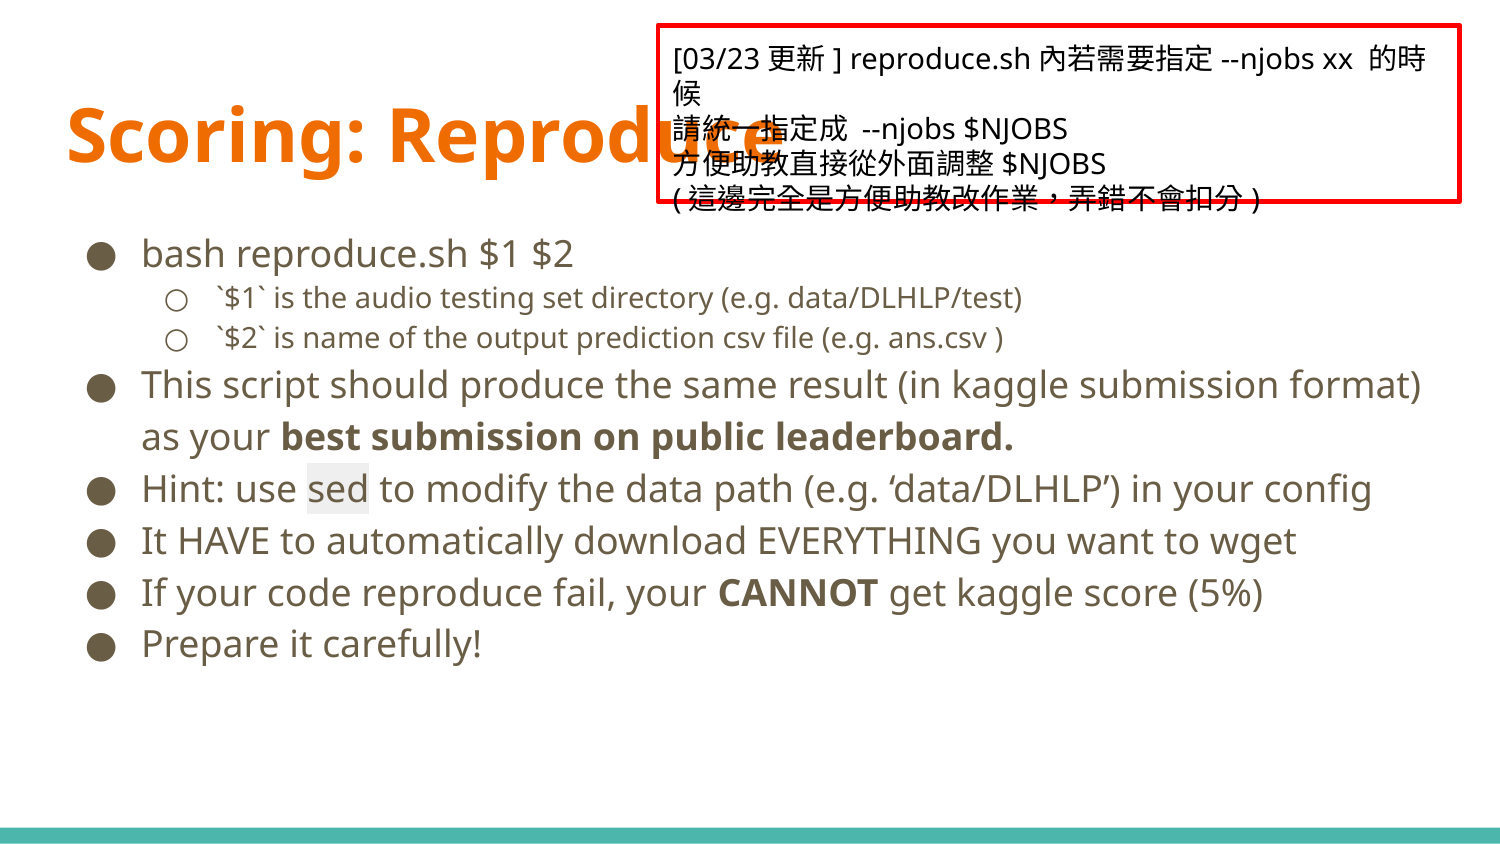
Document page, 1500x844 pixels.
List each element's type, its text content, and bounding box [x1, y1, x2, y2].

text_box [03/23更新] reproduce.sh內若需要指定--njobs xx 的時候 請統一指定成 --njobs $NJOBS 方便助教直接從外面調整$NJOBS (這邊完全是方便助教改作業，弄錯不會扣分) [657, 25, 1460, 202]
title Scoring: Reproduce [51, 72, 657, 189]
list bash reproduce.sh $1 $2 `$1` is the audio testing set directory (e.g. data/DLHLP/test) `$2` is name of the output prediction csv file (e.g. ans.csv ) This script should produce the same result (in kaggle submission format) as your best submission on public leaderboard. Hint: use sed to modify the data path (e.g. ‘data/DLHLP’) in your config It HAVE to automatically download EVERYTHING you want to wget If your code reproduce fail, your CANNOT get kaggle score (5%) Prepare it carefully! [51, 207, 1449, 750]
